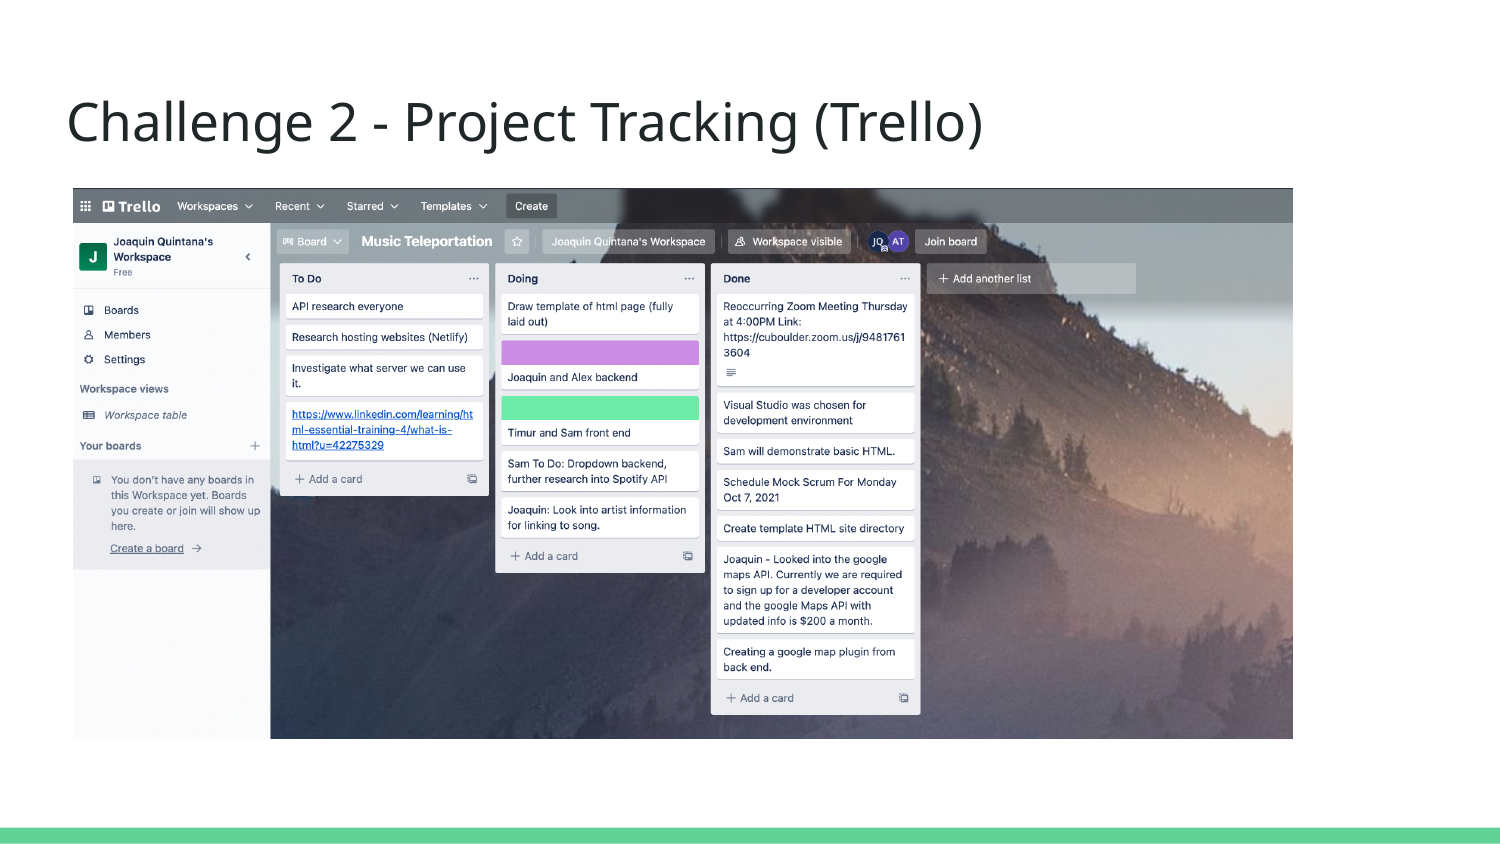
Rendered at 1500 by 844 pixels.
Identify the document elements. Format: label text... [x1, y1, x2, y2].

title Challenge 2 - Project Tracking (Trello) [51, 72, 1449, 167]
picture [73, 188, 1293, 740]
